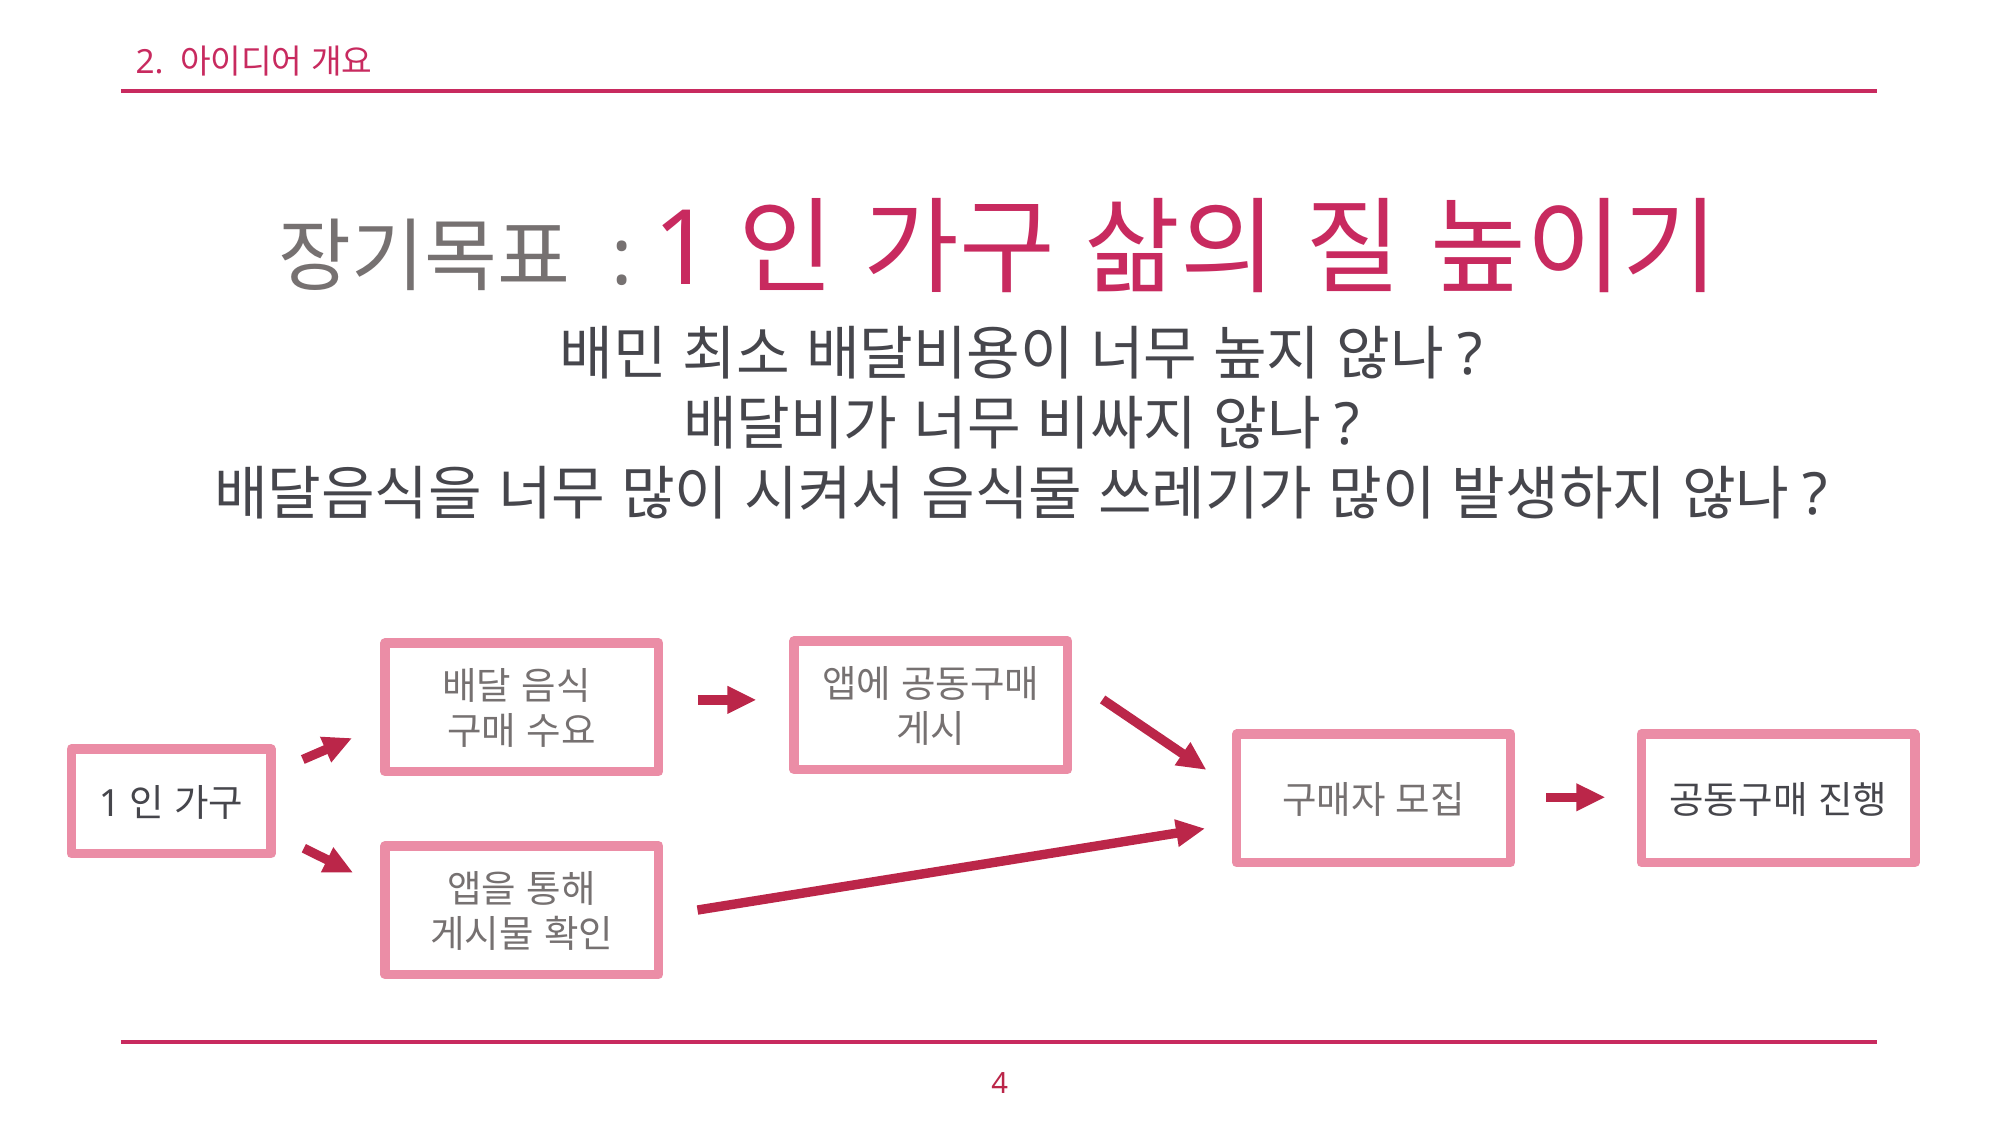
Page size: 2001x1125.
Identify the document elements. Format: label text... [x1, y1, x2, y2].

text_box 배달 음식 구매 수요 [384, 643, 659, 772]
text_box 공동구매 진행 [1641, 734, 1916, 863]
text_box 앱을 통해 게시물 확인 [384, 845, 659, 975]
text_box 2. 아이디어 개요 [120, 32, 1250, 88]
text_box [303, 848, 353, 873]
text_box 4 [976, 1057, 1022, 1108]
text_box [697, 828, 1205, 910]
text_box 앱에 공동구매 게시 [793, 641, 1068, 770]
text_box 배민 최소 배달비용이 너무 높지 않나? 배달비가 너무 비싸지 않나? 배달음식을 너무 많이 시켜서 음식물 쓰레기가 많이 발생하지 않나? [75, 308, 1968, 534]
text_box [302, 738, 352, 760]
text_box 1인 가구 [71, 748, 271, 854]
text_box 구매자 모집 [1236, 734, 1511, 863]
text_box 장기목표 : 1인 가구 삶의 질 높이기 [52, 110, 1946, 313]
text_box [1102, 699, 1206, 770]
